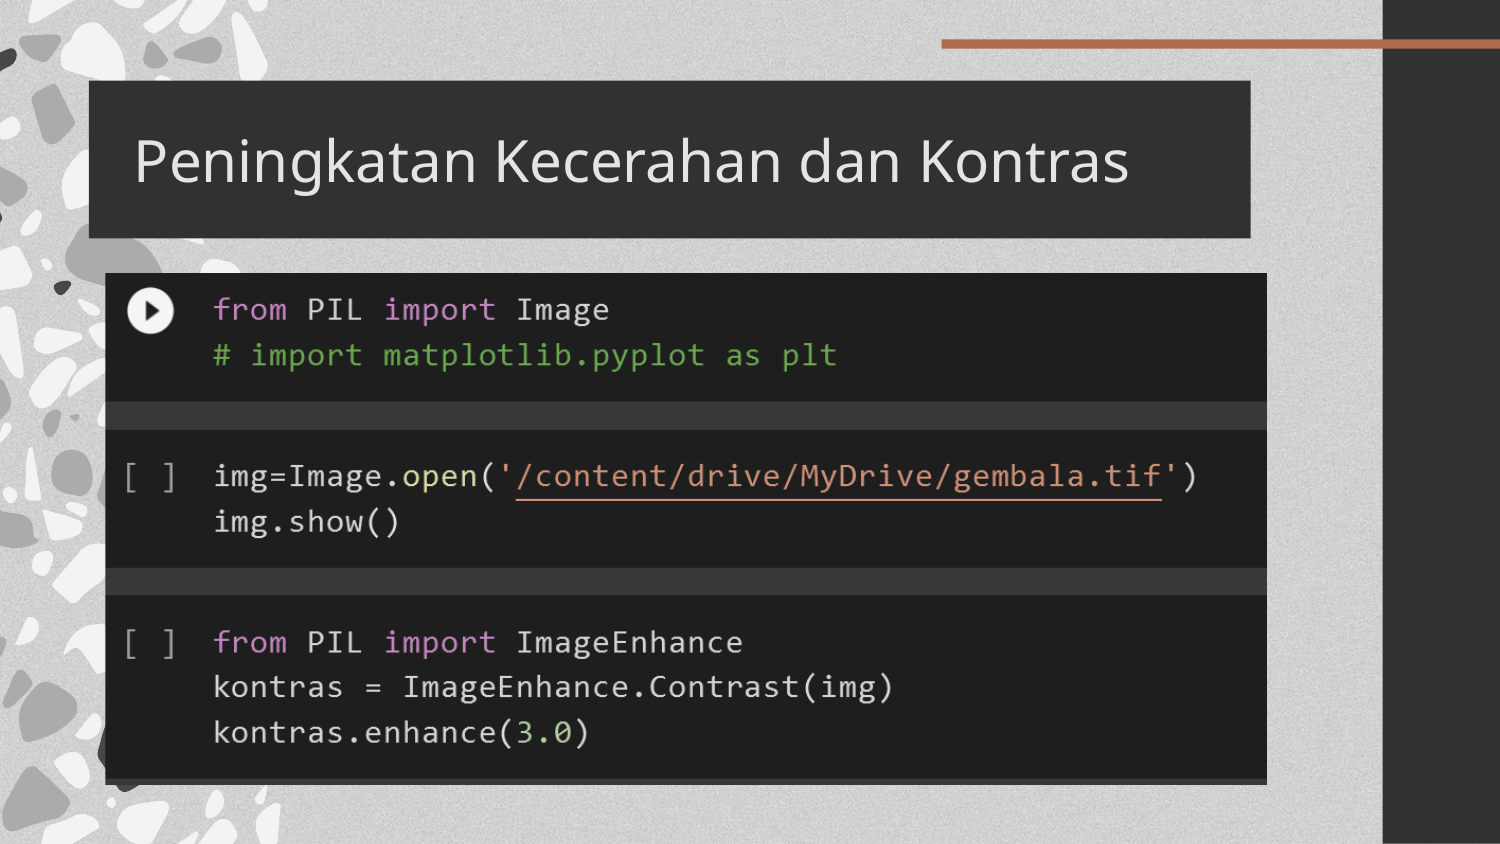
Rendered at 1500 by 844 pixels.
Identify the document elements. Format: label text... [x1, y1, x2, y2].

picture [0, 0, 1382, 844]
title Peningkatan Kecerahan dan Kontras [88, 80, 1251, 239]
